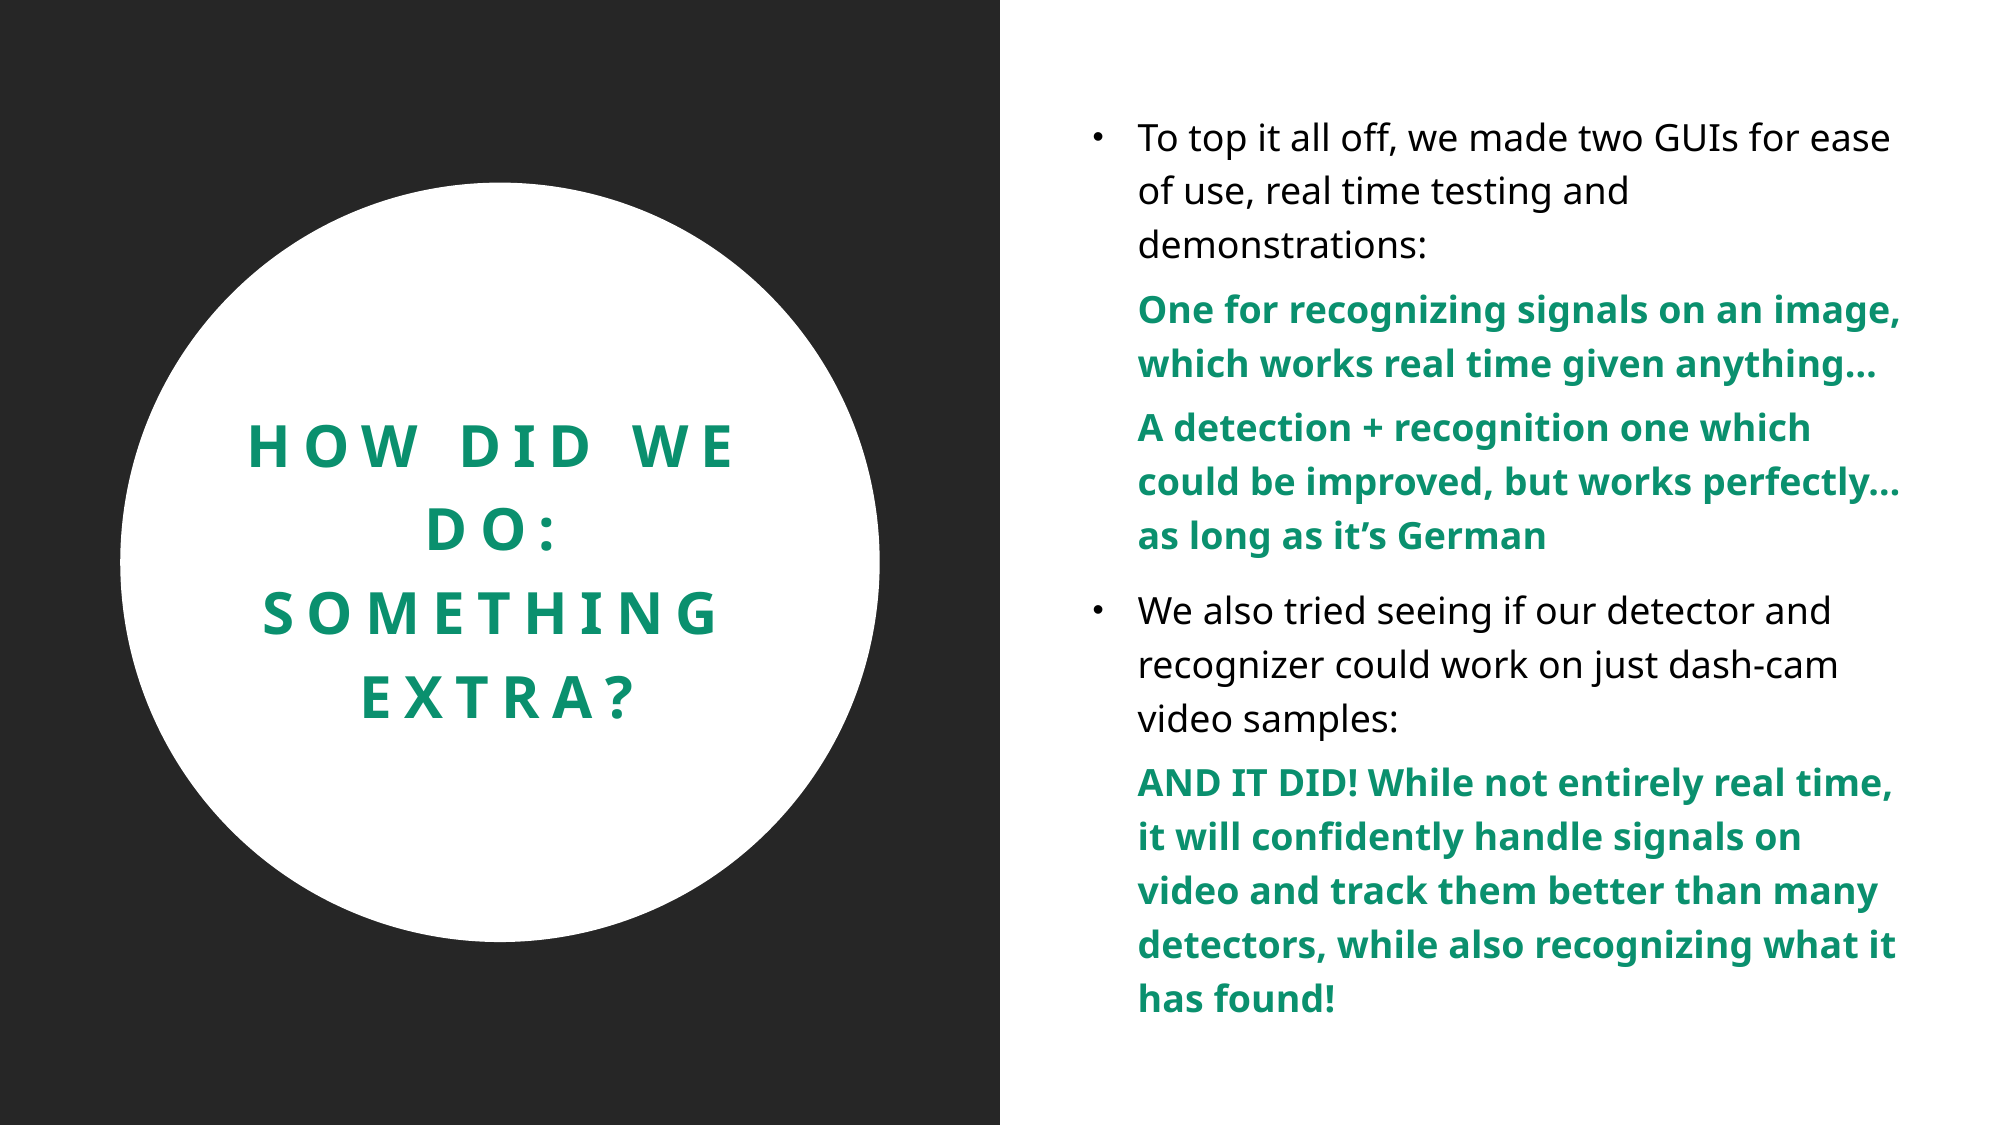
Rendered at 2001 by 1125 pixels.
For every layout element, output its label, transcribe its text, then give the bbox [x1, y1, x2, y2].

text_box [0, 0, 1001, 1125]
title How did we do: something extra? [171, 375, 822, 750]
list To top it all off, we made two GUIs for ease of use, real time testing and demonstrations: One for recognizing signals on an image, which works real time given anything… A detection + recognition one which could be improved, but works perfectly… as long as it’s German We also tried seeing if our detector and recognizer could work on just dash-cam video samples: AND IT DID! While not entirely real time, it will confidently handle signals on video and track them better than many detectors, while also recognizing what it has found! [1077, 123, 1923, 1001]
text_box [119, 181, 881, 944]
text_box [1001, 0, 2000, 1125]
